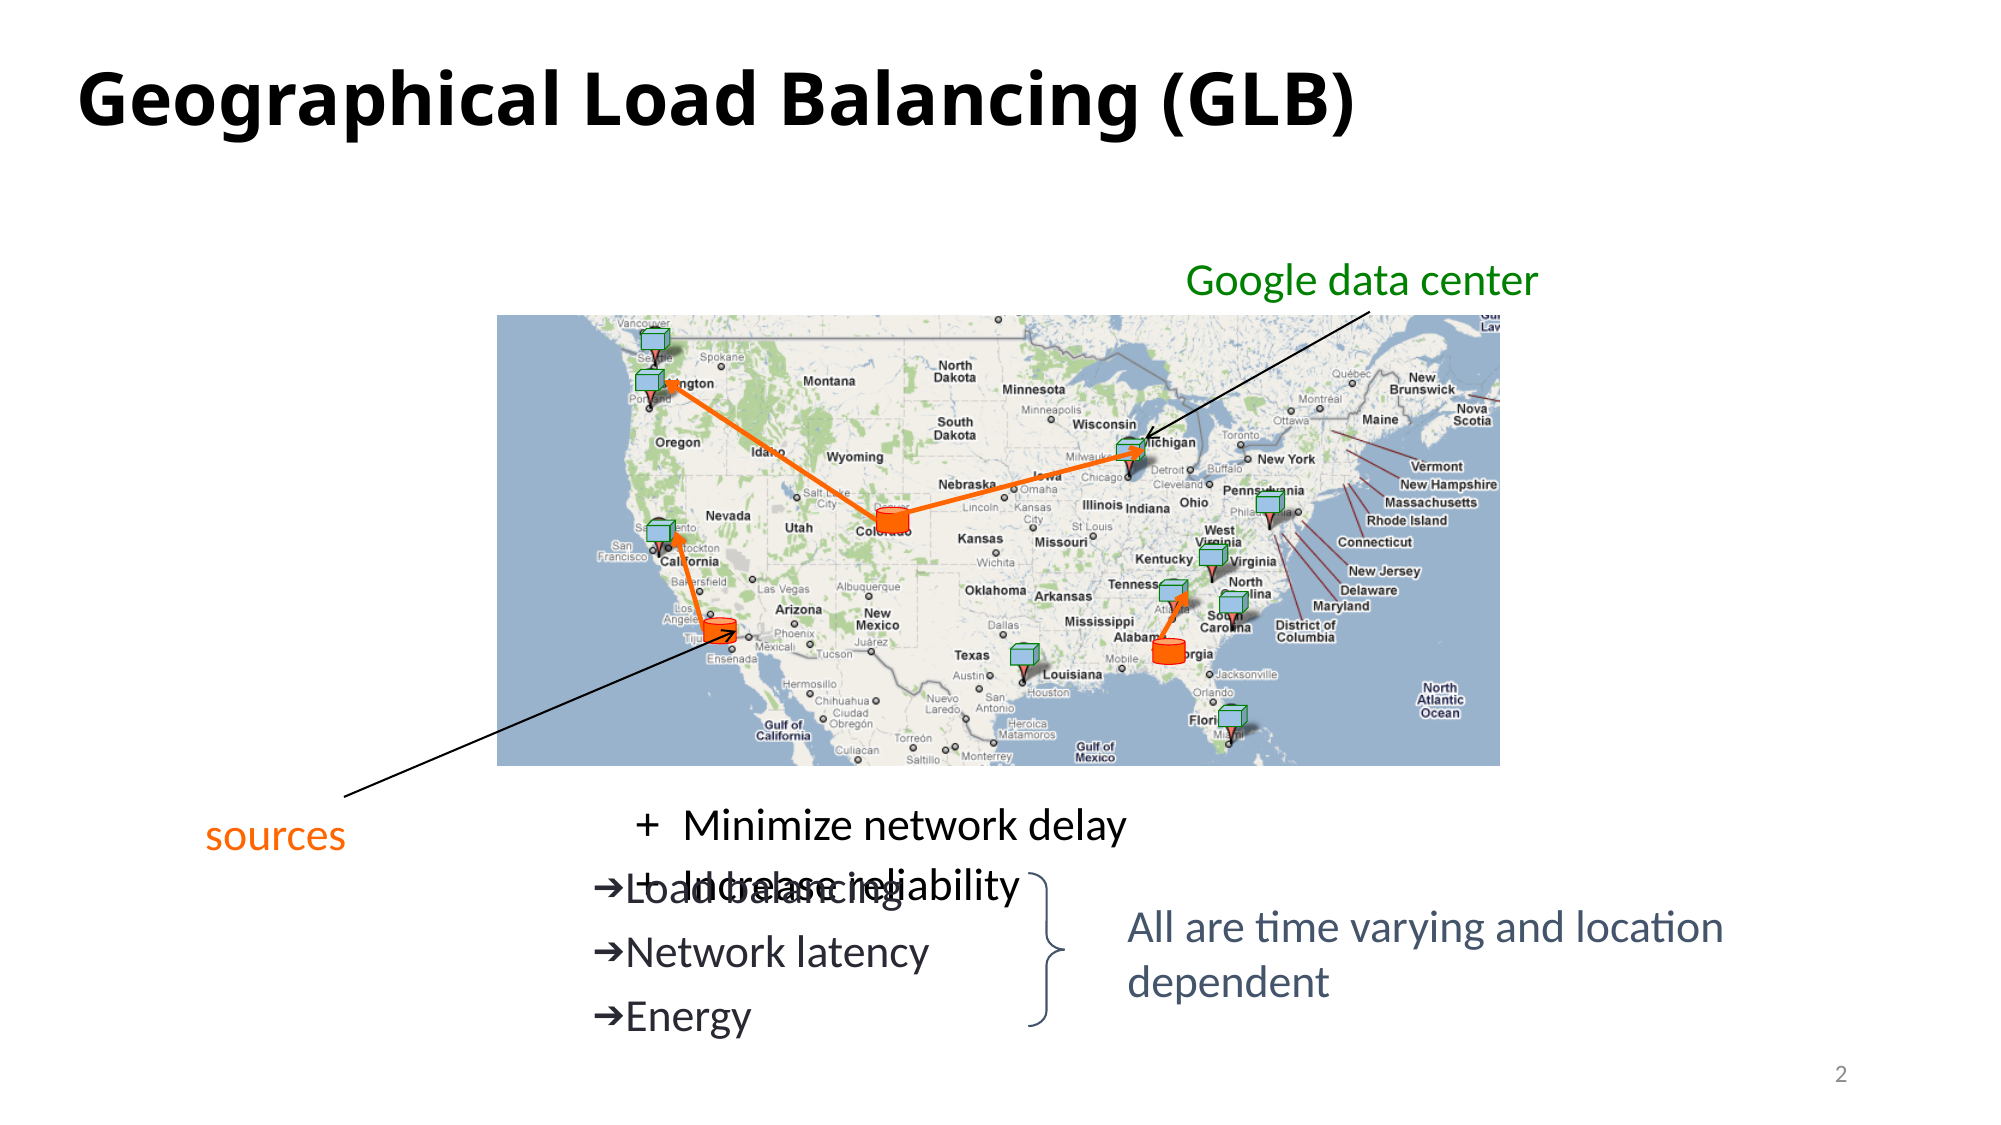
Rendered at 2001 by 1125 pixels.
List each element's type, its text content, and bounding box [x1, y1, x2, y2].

list Minimize network delay Increase reliability [544, 793, 1500, 995]
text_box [658, 541, 720, 618]
text_box [1028, 872, 1065, 1028]
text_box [892, 460, 1128, 508]
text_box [343, 643, 720, 797]
text_box Load balancing Network latency Energy [577, 849, 1011, 1048]
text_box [1144, 312, 1370, 439]
text_box Google data center [1171, 242, 1569, 312]
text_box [647, 390, 893, 508]
slide_number 2 [1412, 1042, 1863, 1103]
text_box sources [190, 796, 498, 867]
picture [497, 315, 1500, 766]
text_box All are time varying and location dependent [1112, 888, 1888, 1014]
title Geographical Load Balancing (GLB) [61, 20, 1412, 184]
